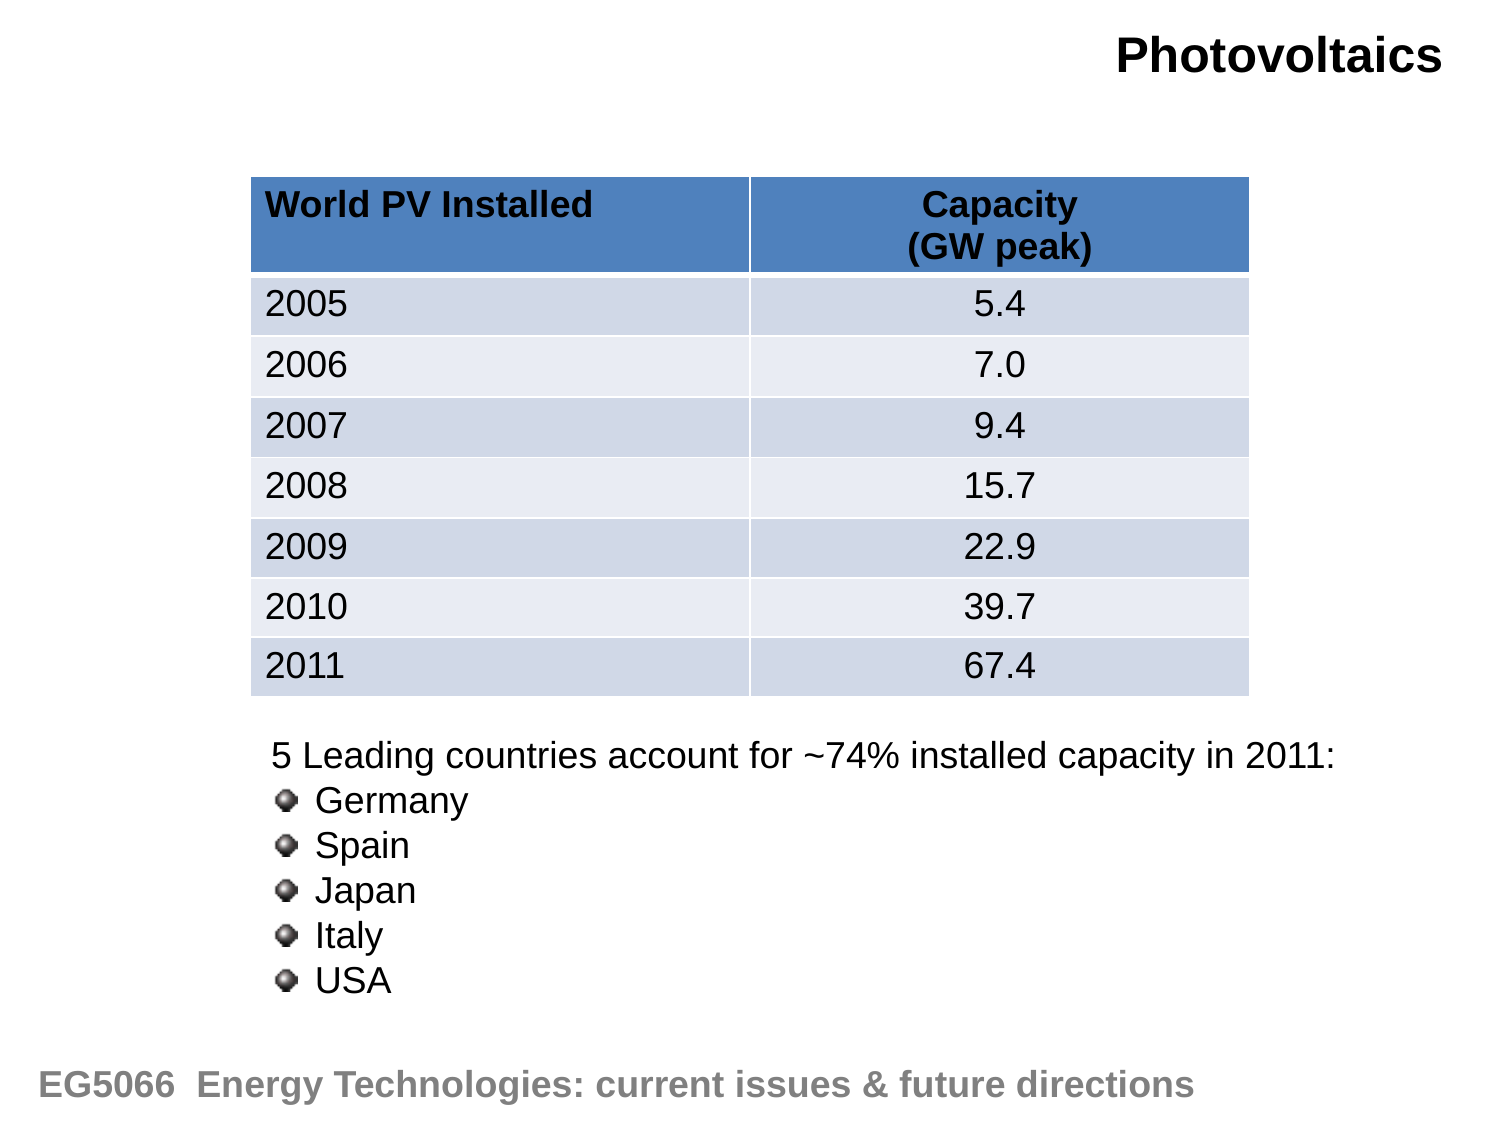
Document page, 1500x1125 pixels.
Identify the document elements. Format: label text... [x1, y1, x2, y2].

table_cell 9.4 [751, 398, 1249, 457]
table_cell 2005 [251, 278, 749, 335]
text_box Photovoltaics [1100, 15, 1459, 90]
table_cell 22.9 [751, 519, 1249, 577]
table_cell 2008 [251, 458, 749, 517]
text_box 5 Leading countries account for ~74% installed capacity in 2011: Germany Spain Japan Italy USA [256, 723, 1352, 1009]
table_cell 2007 [251, 398, 749, 457]
table_cell 5.4 [751, 278, 1249, 335]
table_header World PV Installed [251, 177, 749, 272]
table_cell 15.7 [751, 458, 1249, 517]
picture [271, 785, 298, 812]
table_header Capacity (GW peak) [751, 177, 1249, 272]
table_cell 39.7 [751, 579, 1249, 636]
table_cell 2010 [251, 579, 749, 636]
picture [271, 830, 298, 857]
picture [271, 875, 298, 902]
picture [271, 920, 298, 947]
table_cell 7.0 [751, 337, 1249, 396]
picture [271, 965, 298, 992]
text_box EG5066 Energy Technologies: current issues & future directions [23, 1052, 1313, 1113]
table_cell 2009 [251, 519, 749, 577]
table_cell 67.4 [751, 638, 1249, 696]
table_cell 2006 [251, 337, 749, 396]
table_cell 2011 [251, 638, 749, 696]
